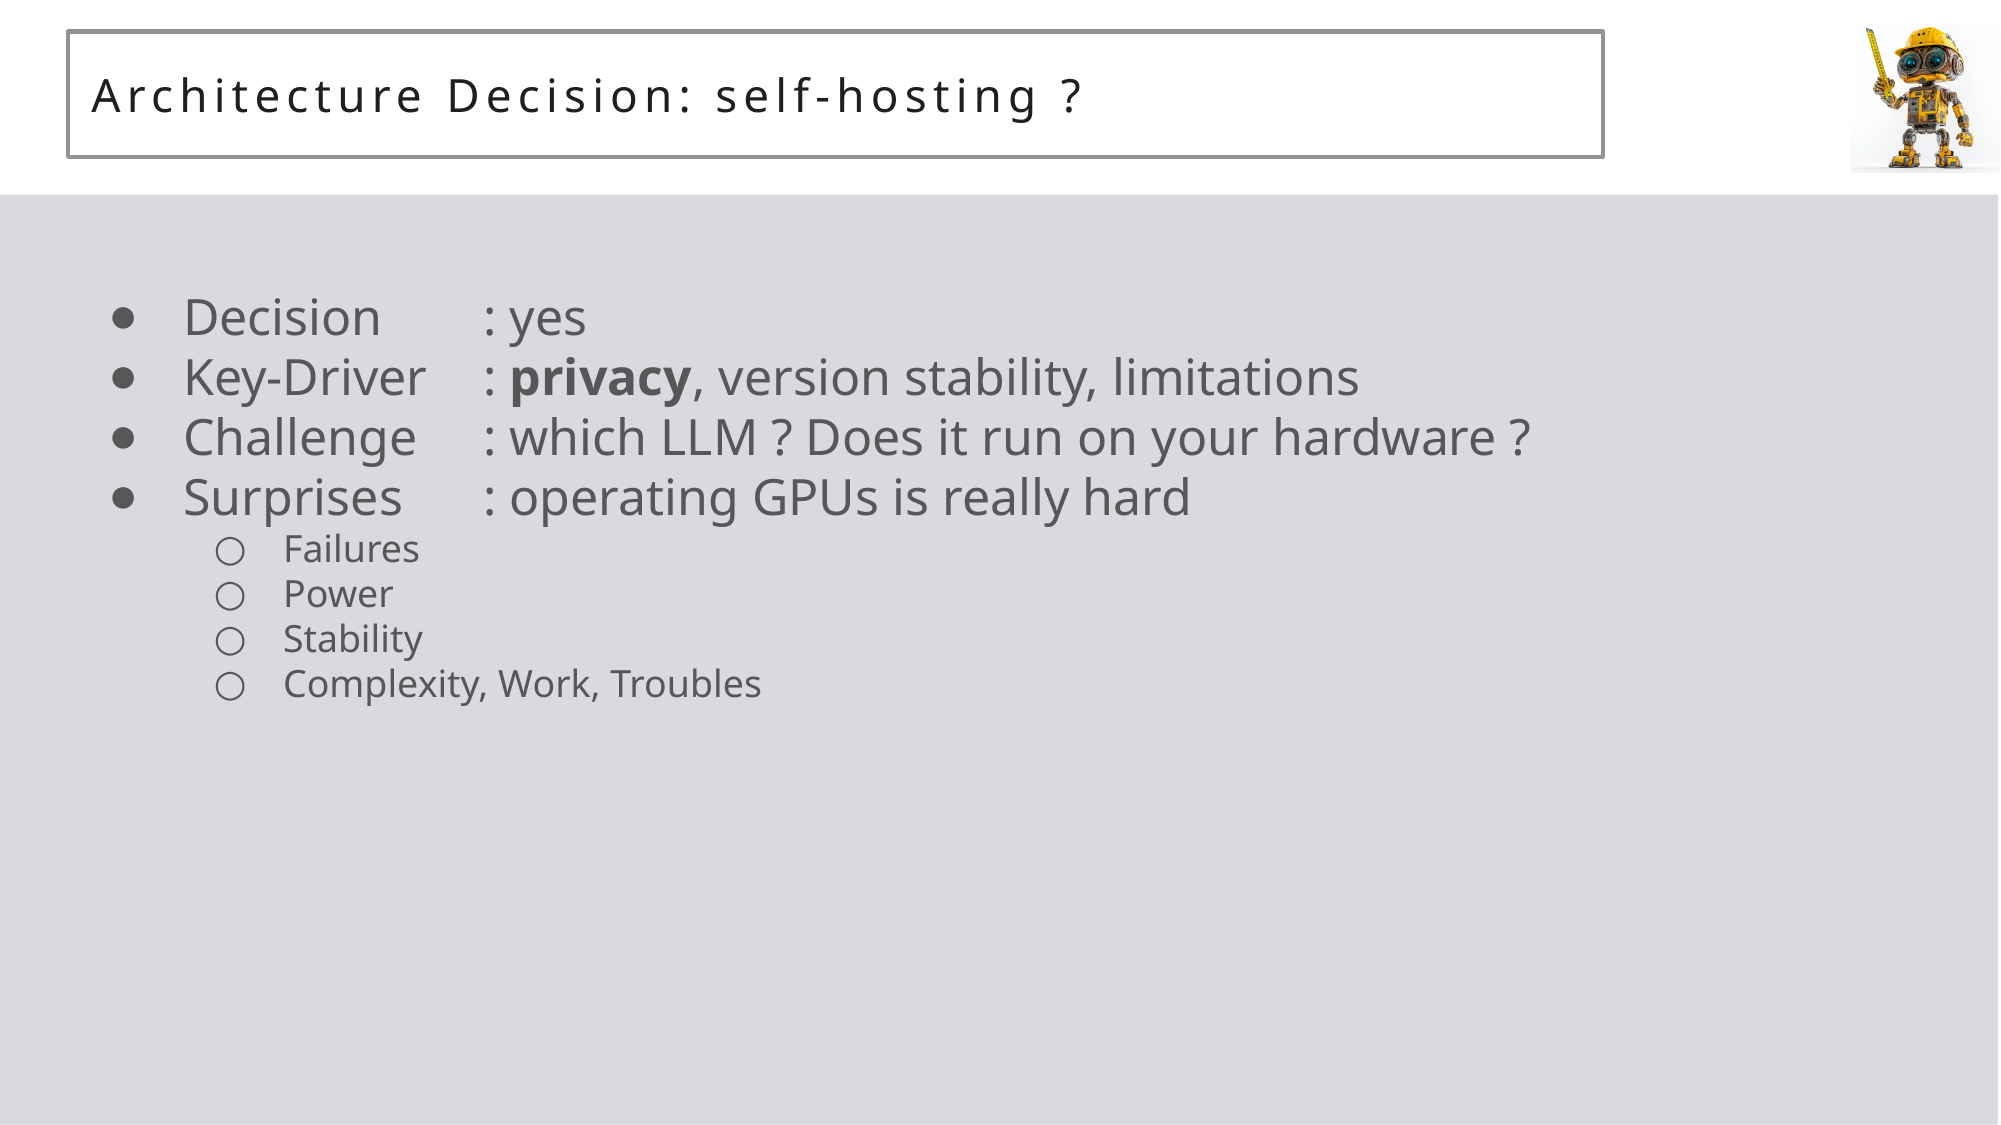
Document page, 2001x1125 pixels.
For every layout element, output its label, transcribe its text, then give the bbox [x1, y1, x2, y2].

title Architecture Decision: self-hosting ? [91, 51, 1588, 137]
picture [1851, 23, 2001, 173]
list Decision : yes Key-Driver : privacy, version stability, limitations Challenge : which LLM ? Does it run on your hardware ? Surprises : operating GPUs is really hard Failures Power Stability Complexity, Work, Troubles [68, 269, 1932, 1000]
